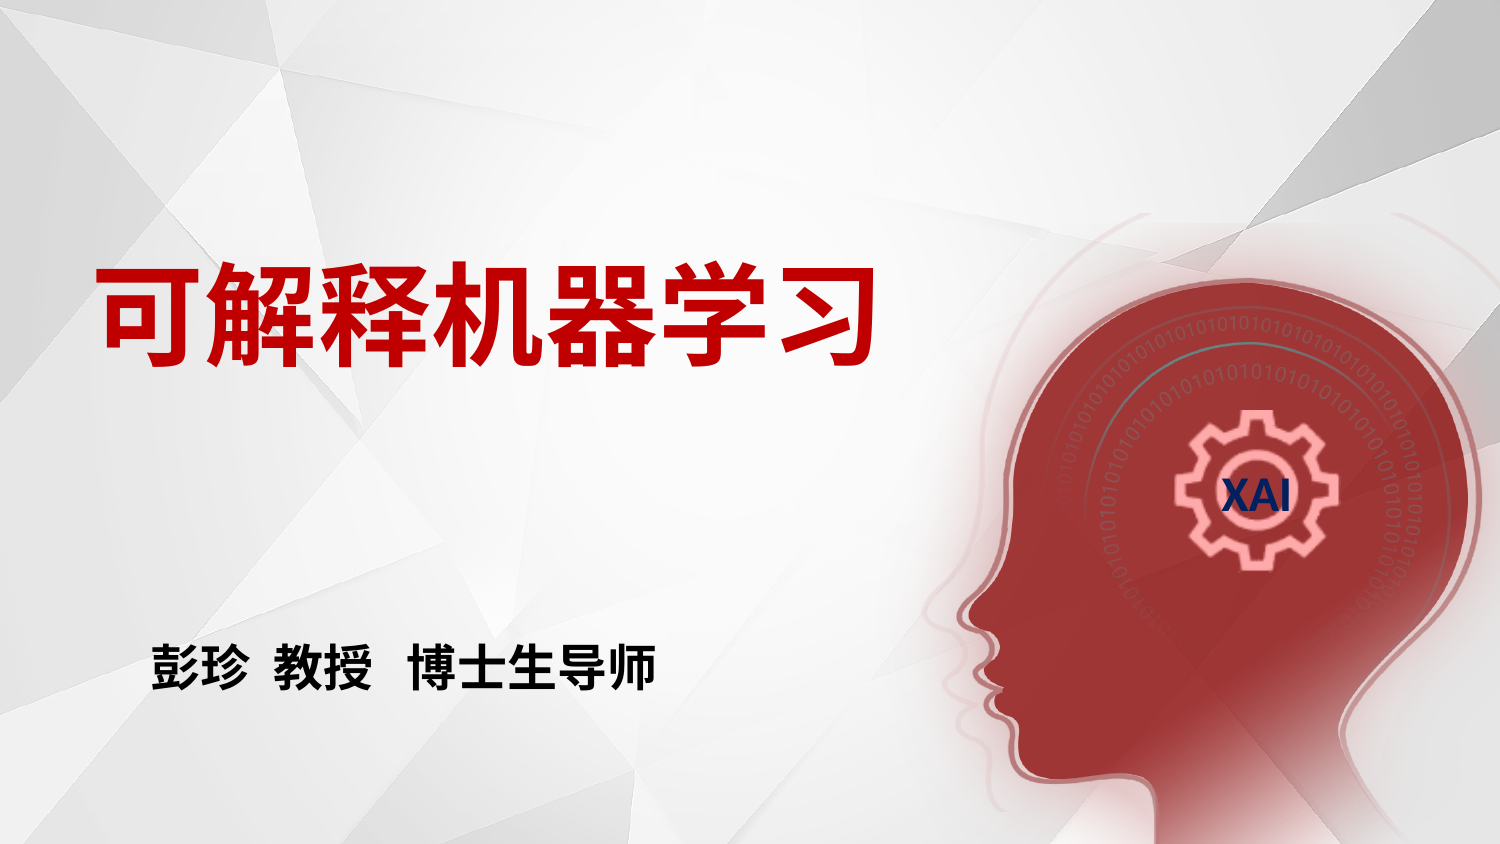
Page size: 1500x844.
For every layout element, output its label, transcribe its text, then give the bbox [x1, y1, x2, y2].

picture [1009, 291, 1465, 772]
text_box 可解释机器学习 [76, 102, 1379, 388]
picture [0, 0, 1500, 844]
text_box 彭珍 教授 博士生导师 [135, 598, 880, 704]
